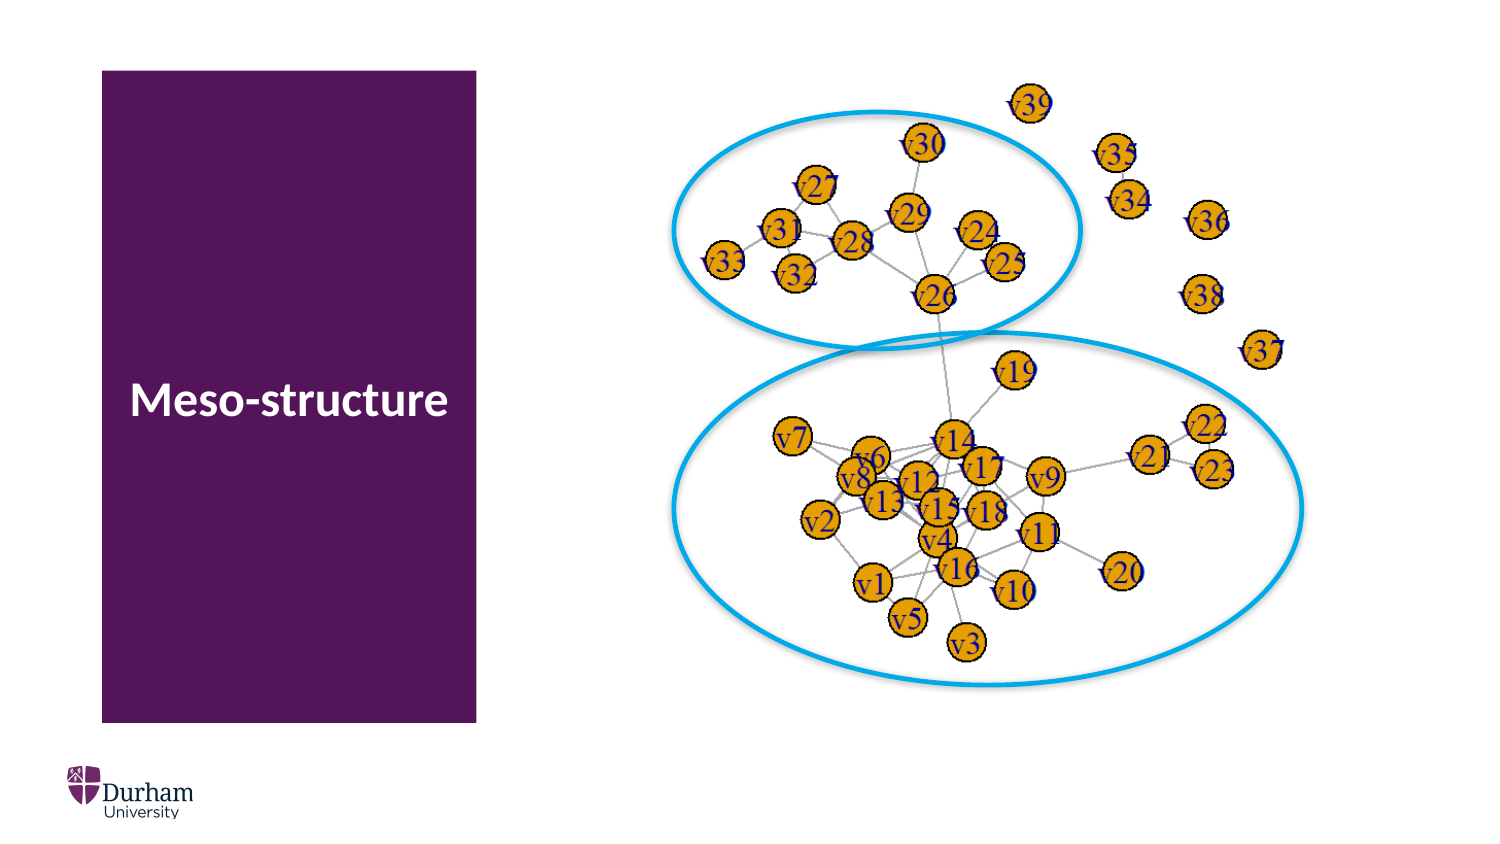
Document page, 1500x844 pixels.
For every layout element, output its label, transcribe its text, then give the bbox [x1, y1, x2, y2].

picture [654, 14, 1315, 724]
list Meso-structure [102, 70, 477, 723]
